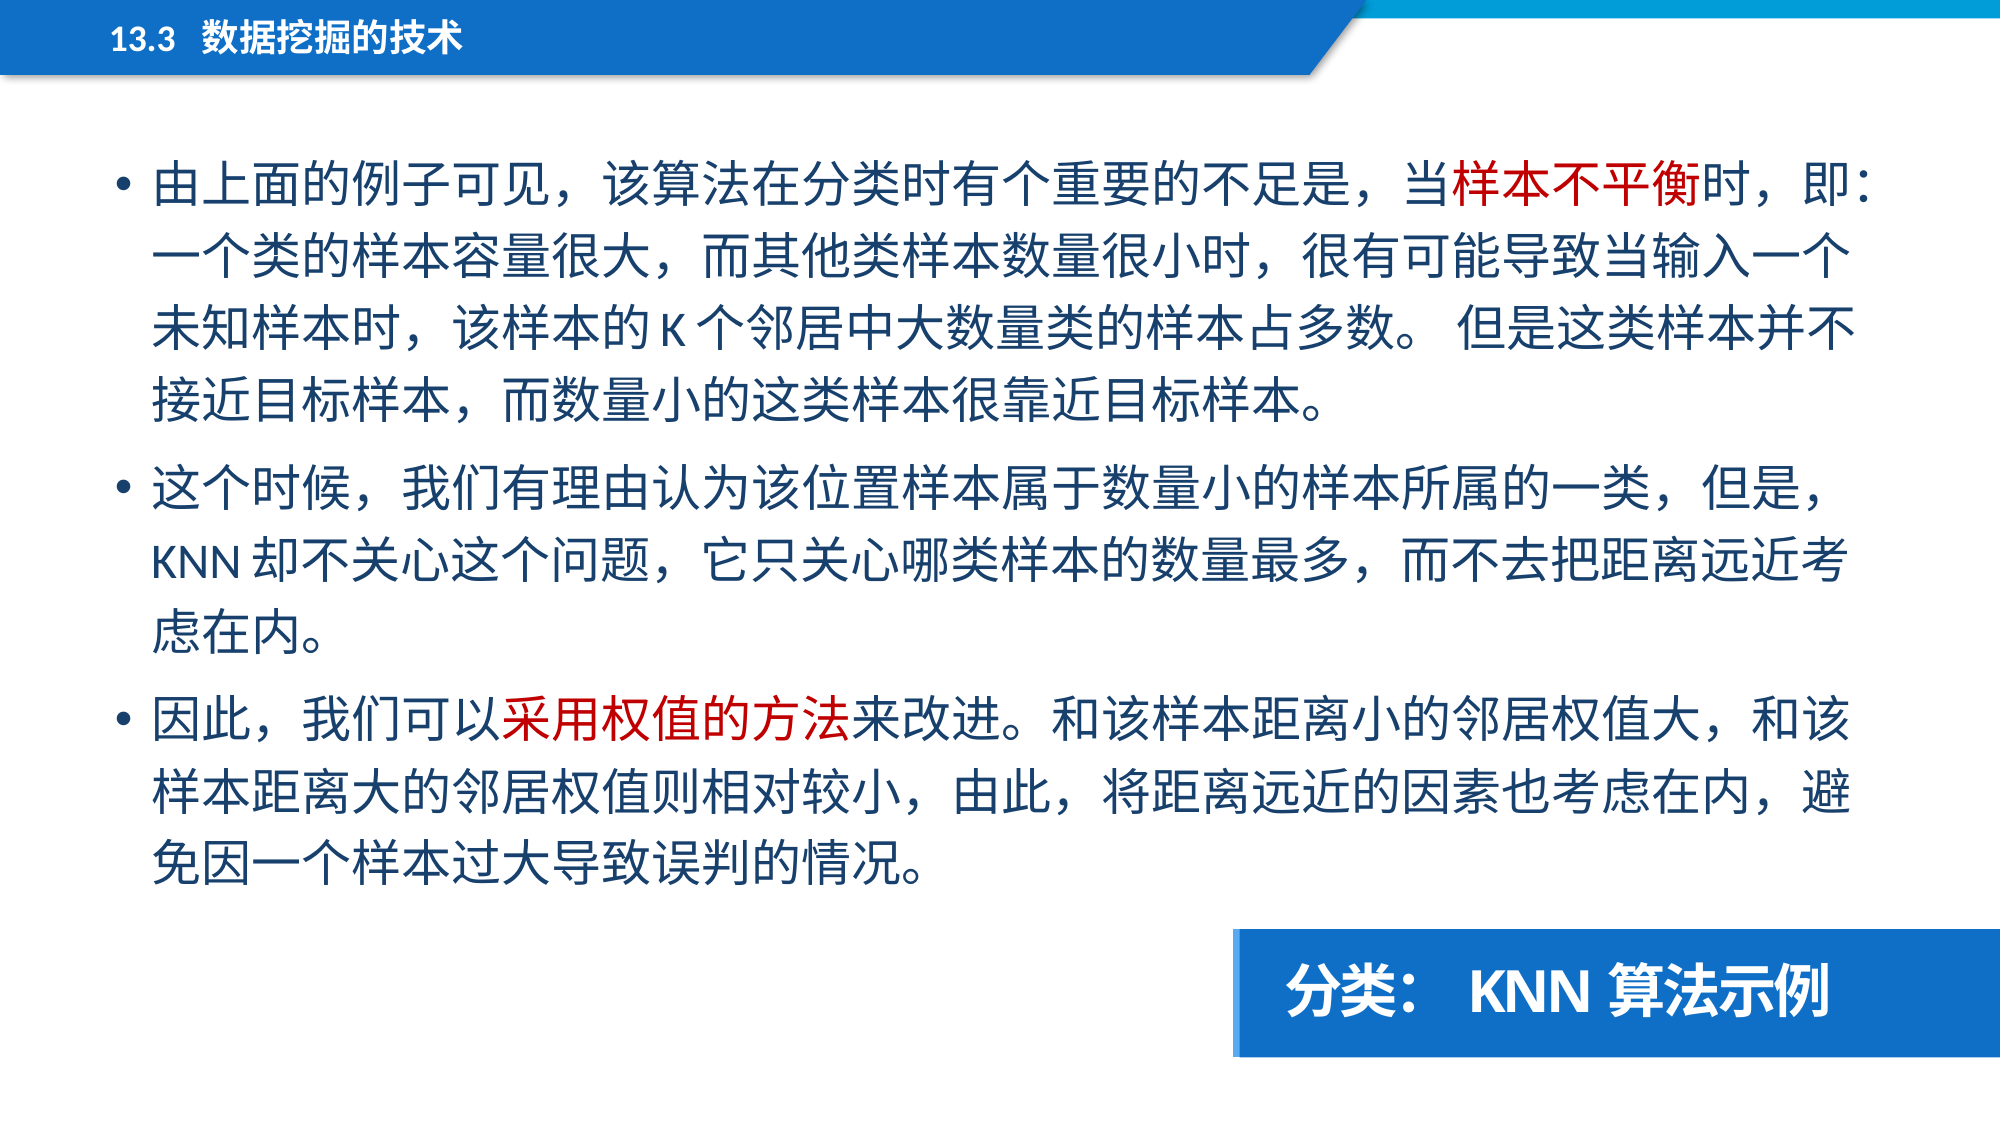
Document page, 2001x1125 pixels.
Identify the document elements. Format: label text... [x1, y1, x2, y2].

list 13.3 数据挖掘的技术 [93, 11, 1138, 68]
list 由上面的例子可见，该算法在分类时有个重要的不足是，当样本不平衡时，即：一个类的样本容量很大，而其他类样本数量很小时，很有可能导致当输入一个未知样本时，该样本的K个邻居中大数量类的样本占多数。 但是这类样本并不接近目标样本，而数量小的这类样本很靠近目标样本。 这个时候，我们有理由认为该位置样本属于数量小的样本所属的一类，但是，KNN却不关心这个问题，它只关心哪类样本的数量最多，而不去把距离远近考虑在内。 因此，我们可以采用权值的方法来改进。和该样本距离小的邻居权值大，和该样本距离大的邻居权值则相对较小，由此，将距离远近的因素也考虑在内，避免因一个样本过大导致误判的情况。 [99, 133, 1878, 908]
list 分类：KNN算法示例 [1239, 929, 2000, 1058]
